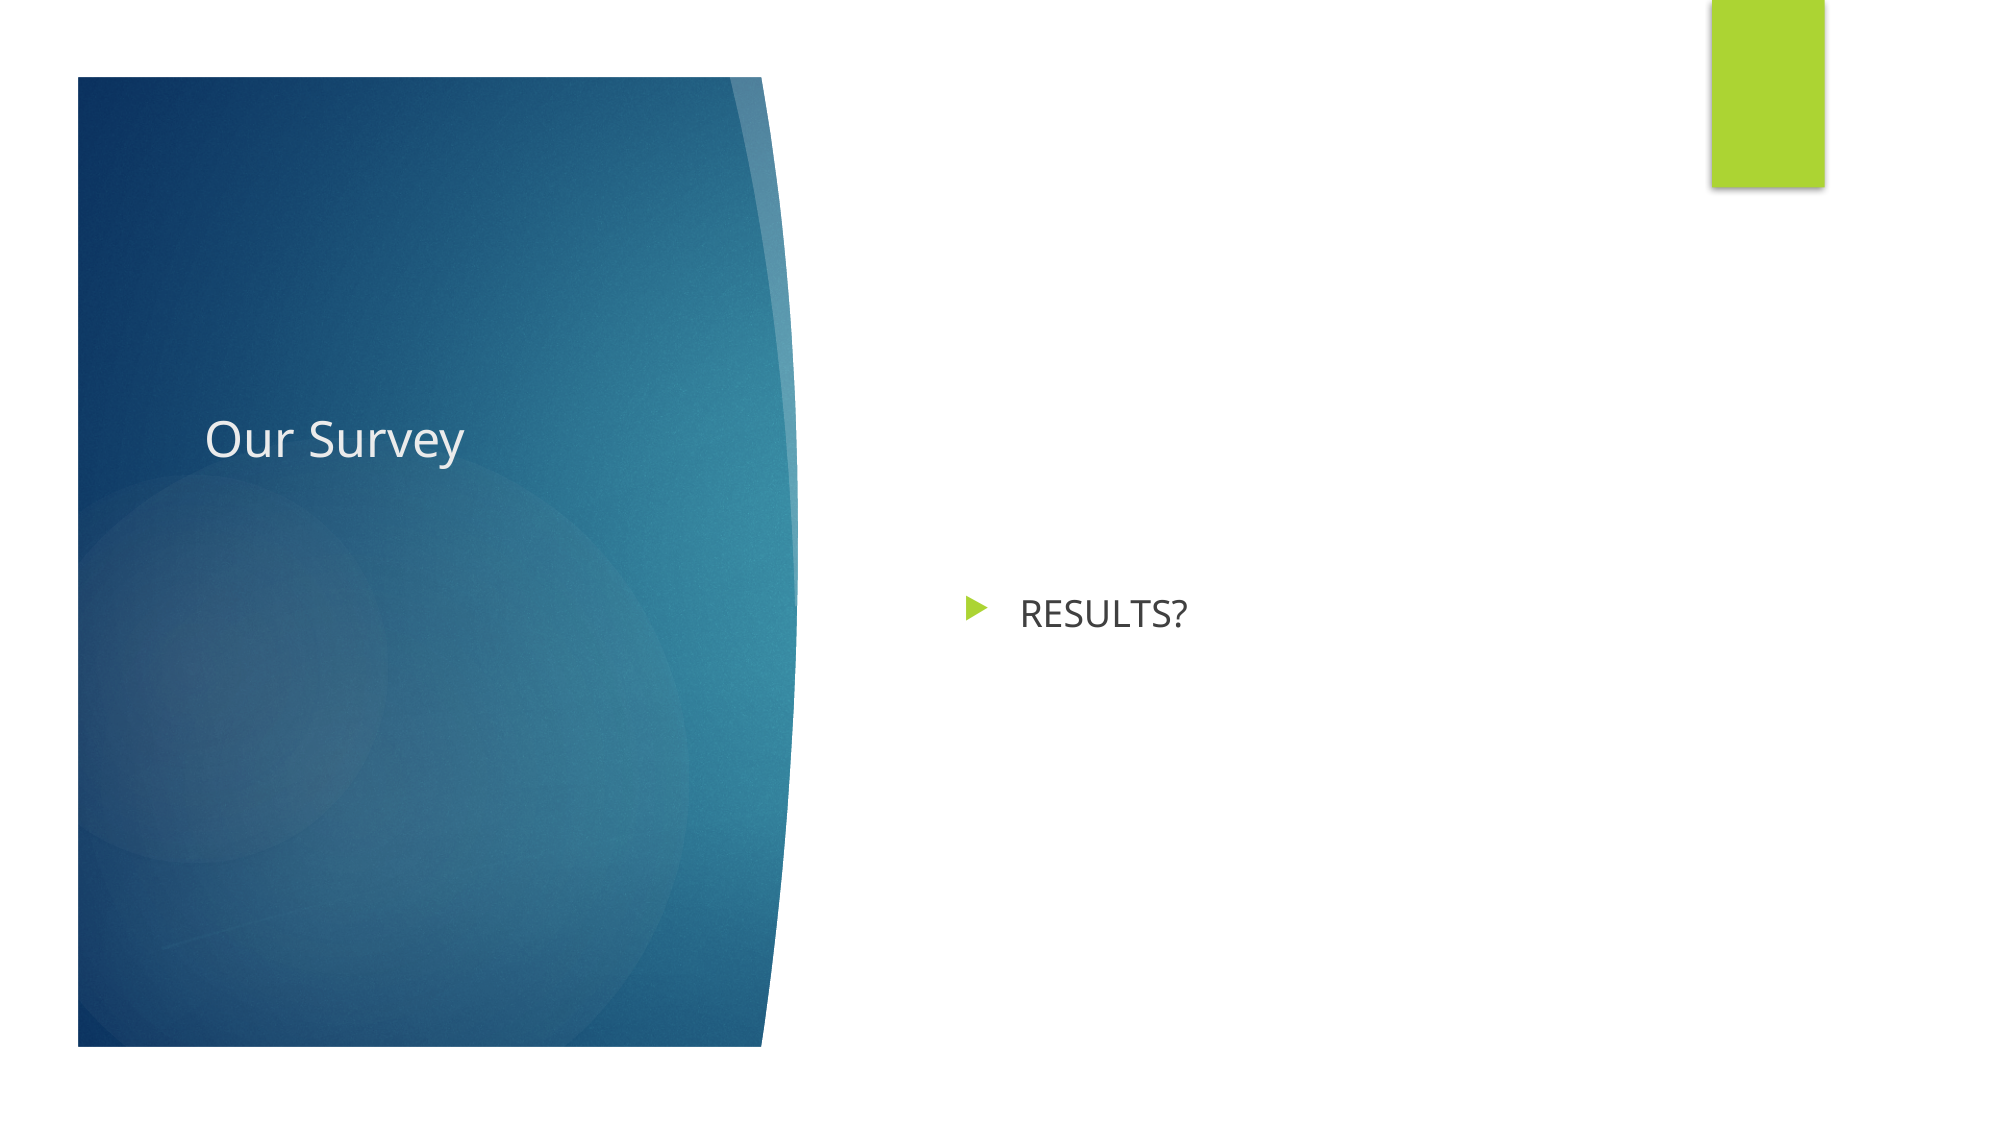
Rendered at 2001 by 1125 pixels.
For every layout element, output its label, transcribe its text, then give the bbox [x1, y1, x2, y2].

title Our Survey [189, 212, 648, 475]
list RESULTS? [948, 237, 1800, 988]
